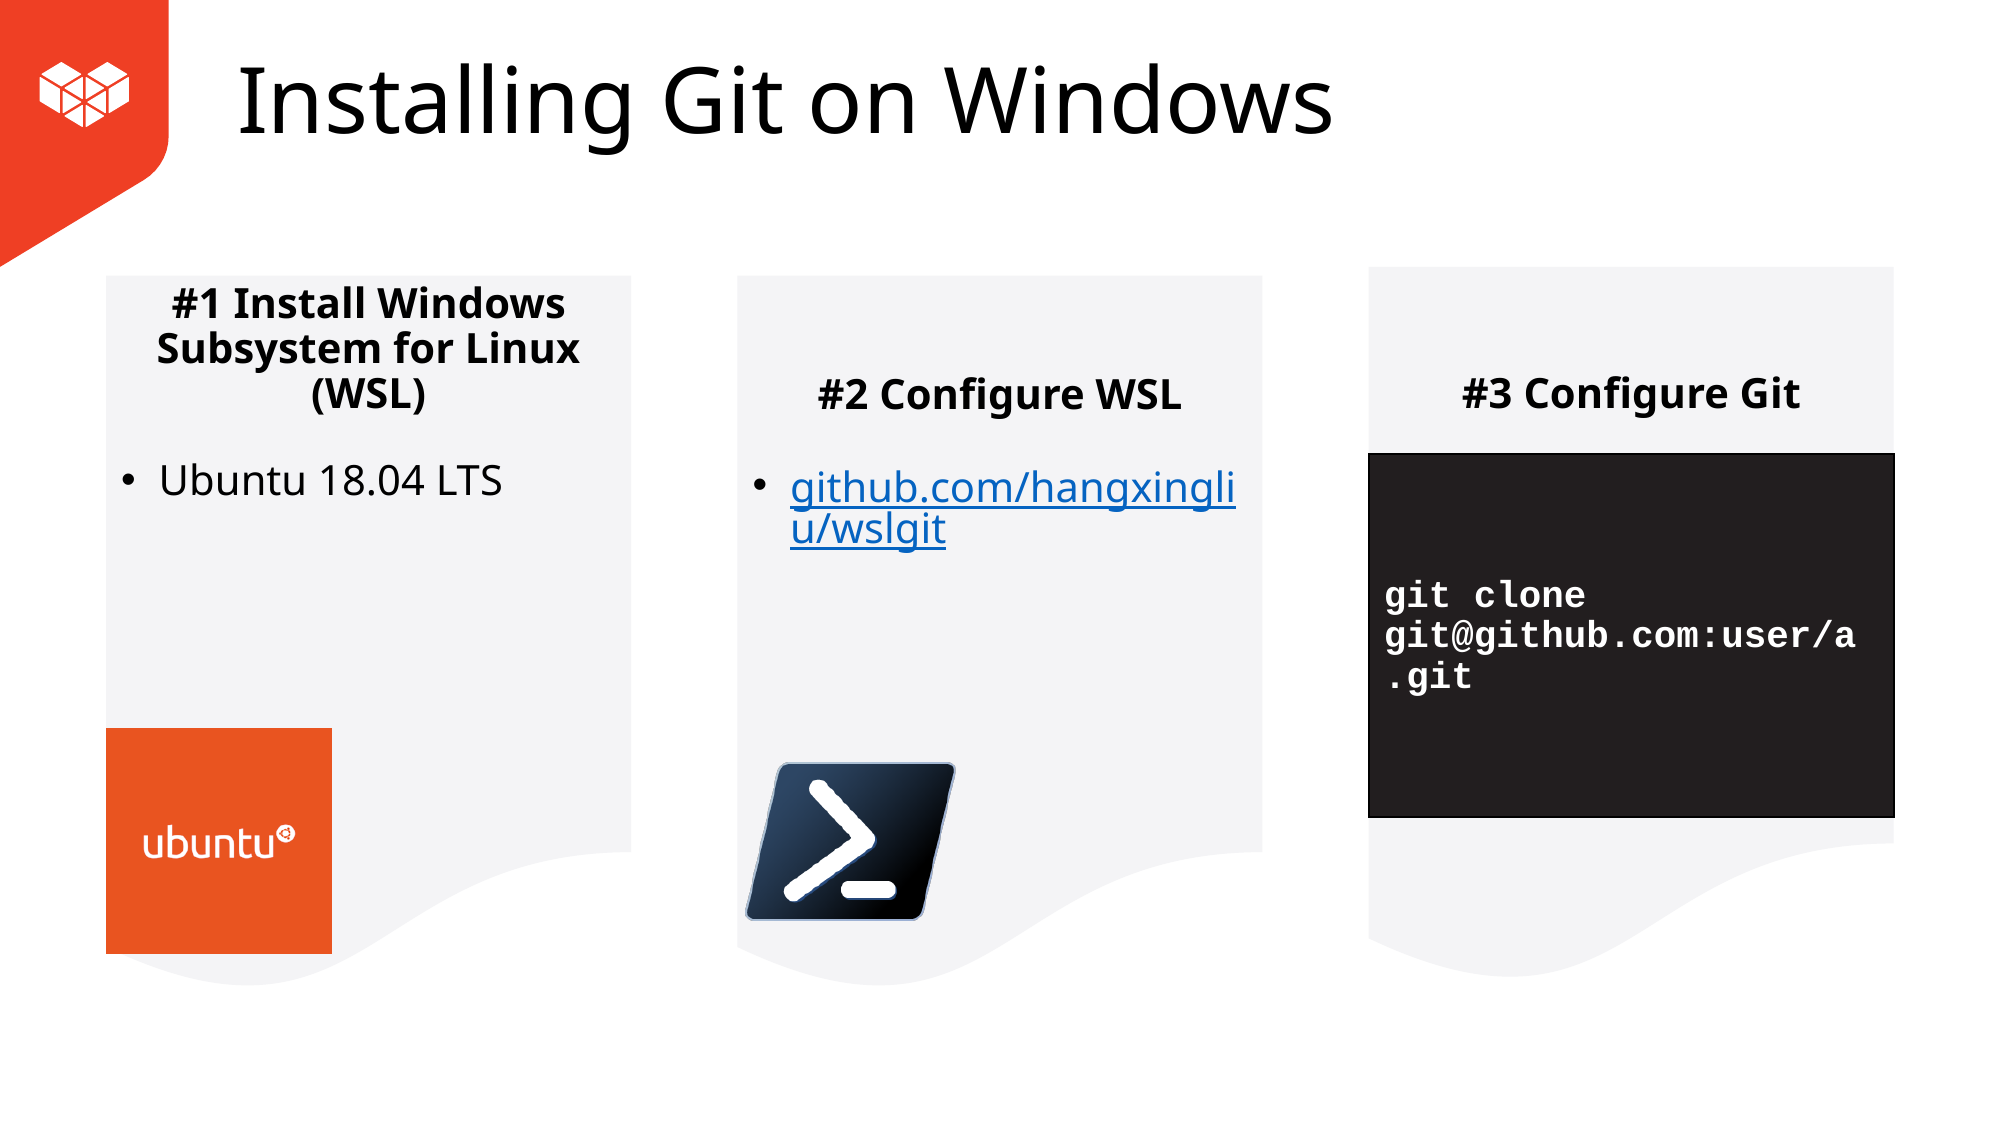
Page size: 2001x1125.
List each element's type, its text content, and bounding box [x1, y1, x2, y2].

list #2 Configure WSL [737, 275, 1263, 426]
picture [737, 728, 963, 954]
title Installing Git on Windows [222, 59, 1794, 149]
list git clone git@github.com:user/a.git [1368, 453, 1895, 818]
list #3 Configure Git [1368, 274, 1894, 425]
list #1 Install Windows Subsystem for Linux (WSL) [106, 274, 632, 425]
picture [106, 728, 332, 954]
list github.com/hangxingliu/wslgit [737, 454, 1263, 818]
list Ubuntu 18.04 LTS [106, 452, 632, 816]
